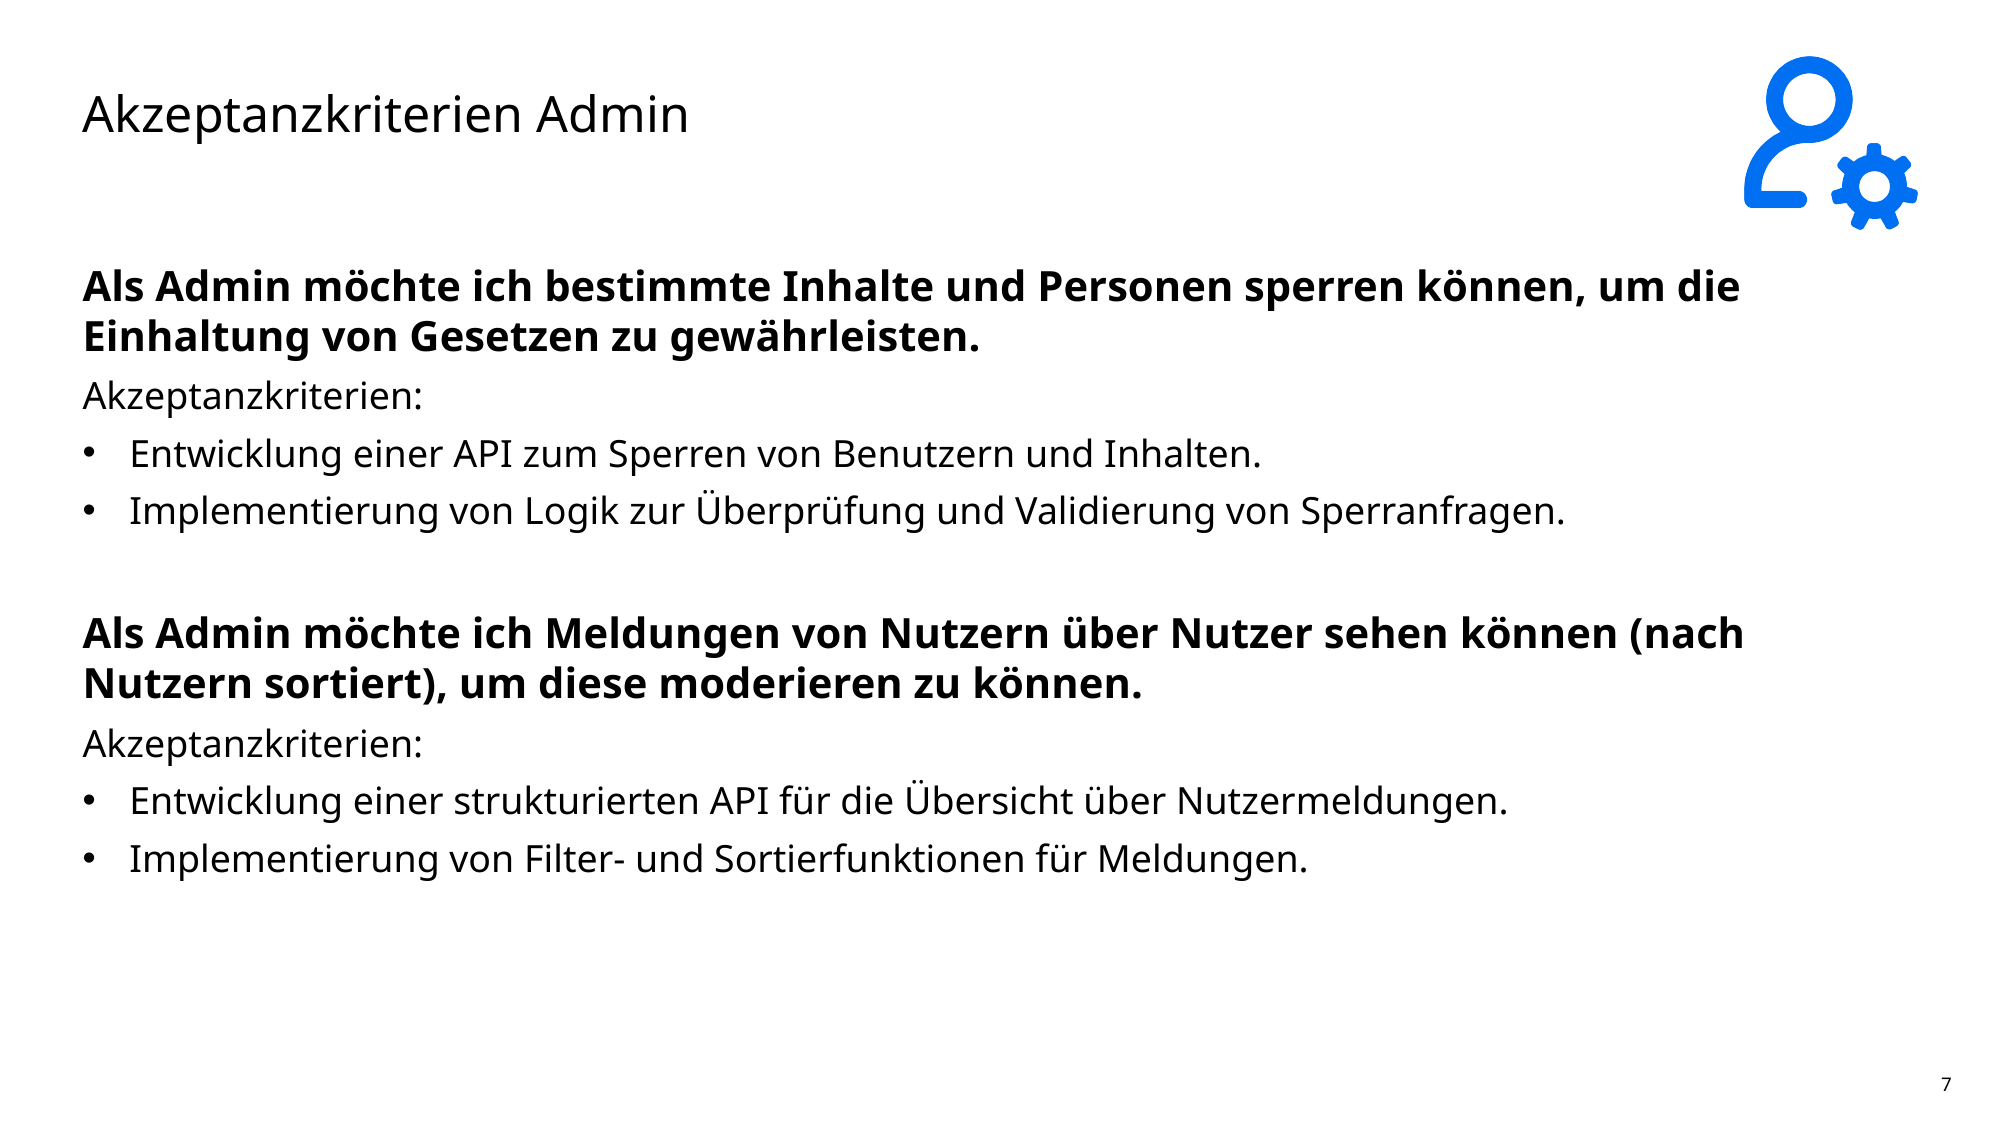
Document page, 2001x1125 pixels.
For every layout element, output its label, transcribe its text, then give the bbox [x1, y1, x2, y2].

list Als Admin möchte ich bestimmte Inhalte und Personen sperren können, um die Einhaltung von Gesetzen zu gewährleisten. Akzeptanzkriterien: Entwicklung einer API zum Sperren von Benutzern und Inhalten. Implementierung von Logik zur Überprüfung und Validierung von Sperranfragen. Als Admin möchte ich Meldungen von Nutzern über Nutzer sehen können (nach Nutzern sortiert), um diese moderieren zu können. Akzeptanzkriterien: Entwicklung einer strukturierten API für die Übersicht über Nutzermeldungen. Implementierung von Filter- und Sortierfunktionen für Meldungen. [82, 259, 1918, 1041]
title Akzeptanzkriterien Admin [82, 82, 1738, 144]
picture [1743, 56, 1918, 231]
